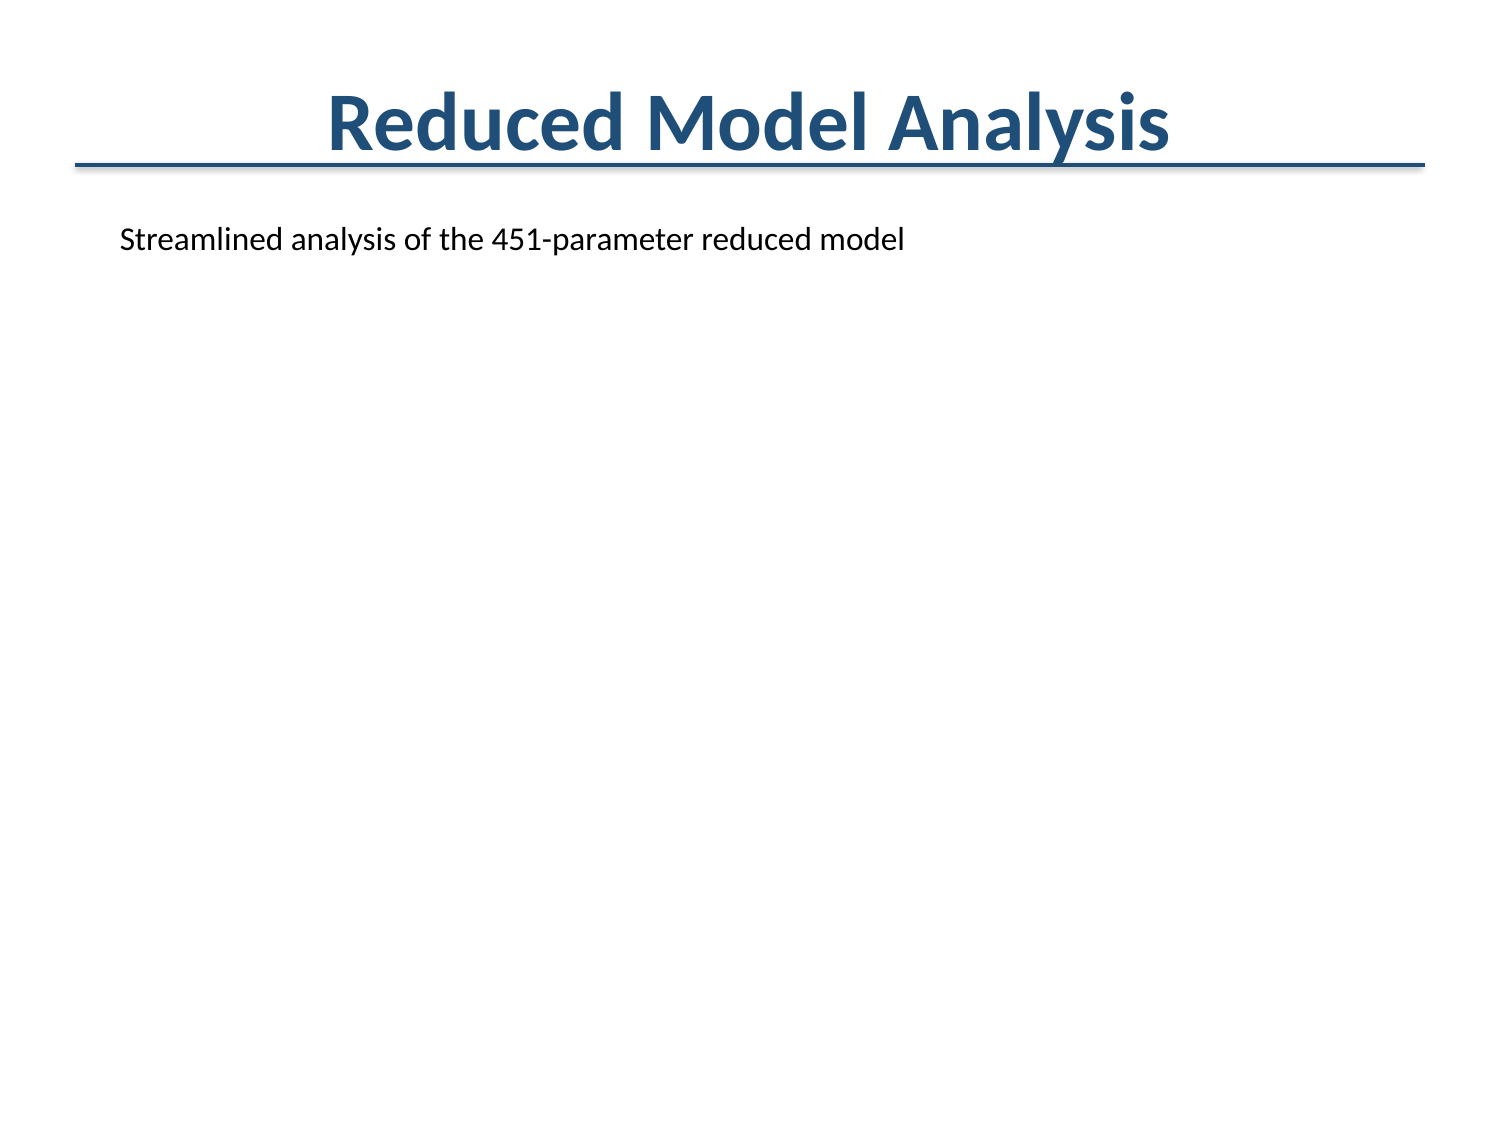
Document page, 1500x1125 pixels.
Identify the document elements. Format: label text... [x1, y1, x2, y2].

text_box Reduced Model Analysis [313, 60, 1187, 161]
text_box Streamlined analysis of the 451-parameter reduced model [104, 209, 1395, 265]
